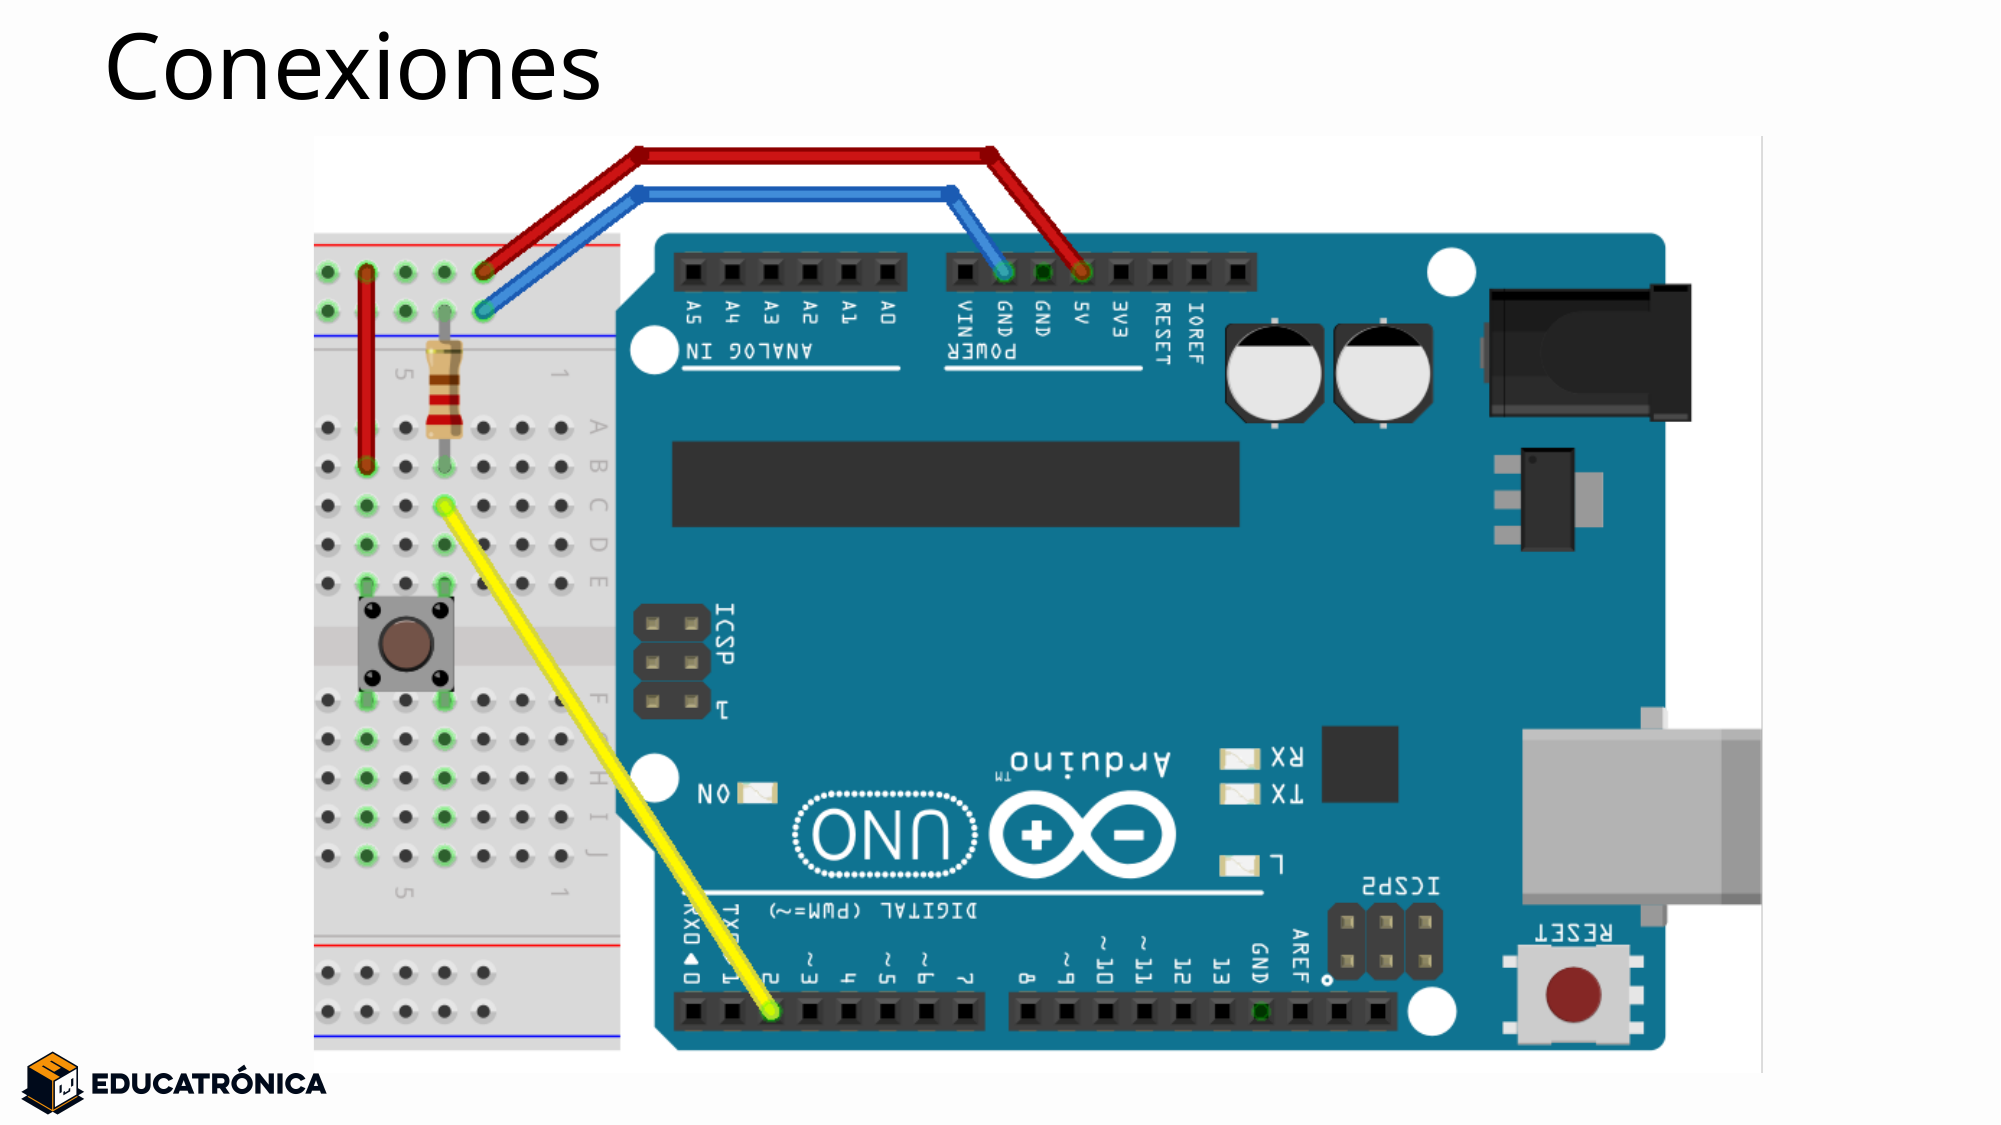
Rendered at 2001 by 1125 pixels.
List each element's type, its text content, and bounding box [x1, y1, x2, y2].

picture [19, 136, 1768, 1118]
title Conexiones [88, 7, 1912, 133]
